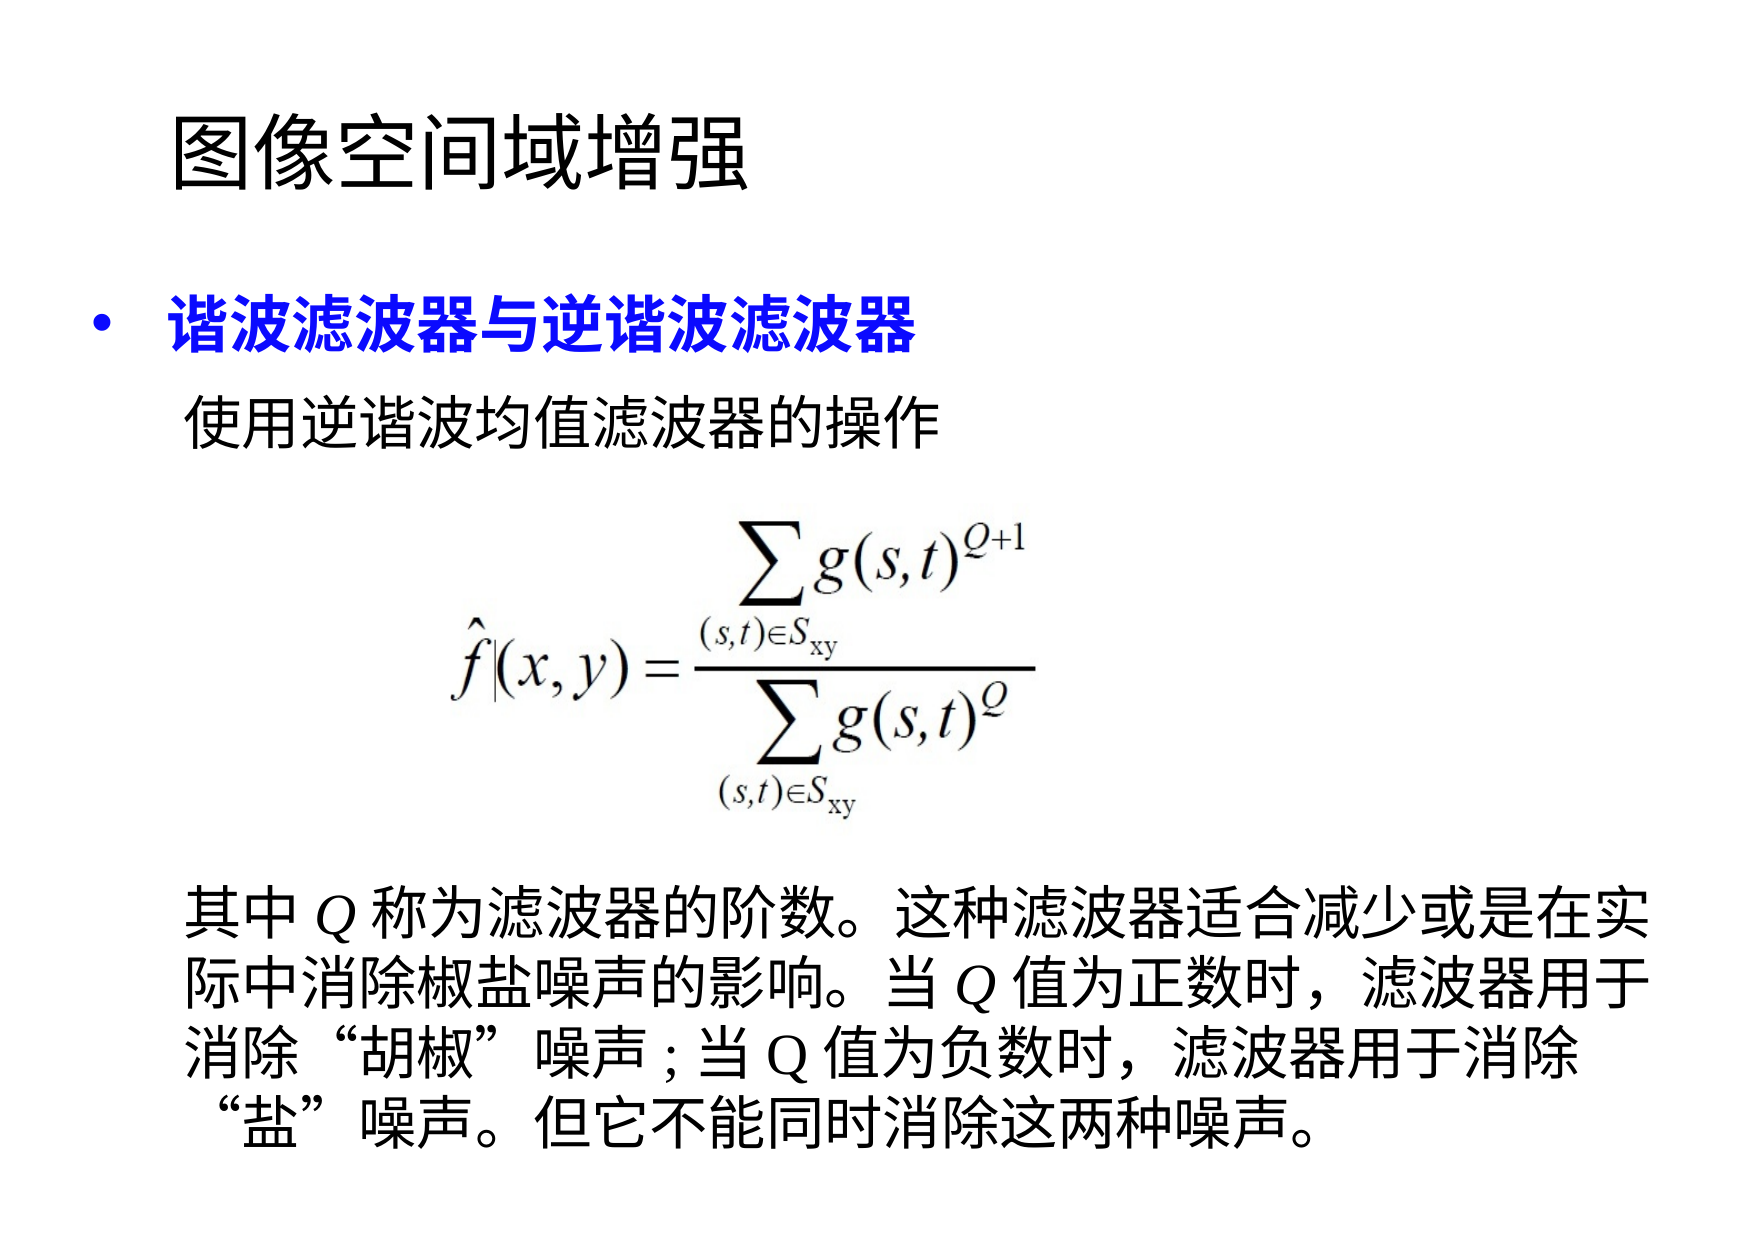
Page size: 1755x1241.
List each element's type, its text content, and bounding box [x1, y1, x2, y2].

picture [450, 480, 1048, 849]
text_box 使用逆谐波均值滤波器的操作 其中Q称为滤波器的阶数。这种滤波器适合减少或是在实际中消除椒盐噪声的影响。当Q值为正数时，滤波器用于消除“胡椒”噪声;当Q值为负数时，滤波器用于消除“盐”噪声。但它不能同时消除这两种噪声。 [169, 379, 1693, 1164]
text_box 谐波滤波器与逆谐波滤波器 [77, 262, 1212, 368]
text_box 图像空间域增强 [169, 51, 1492, 201]
